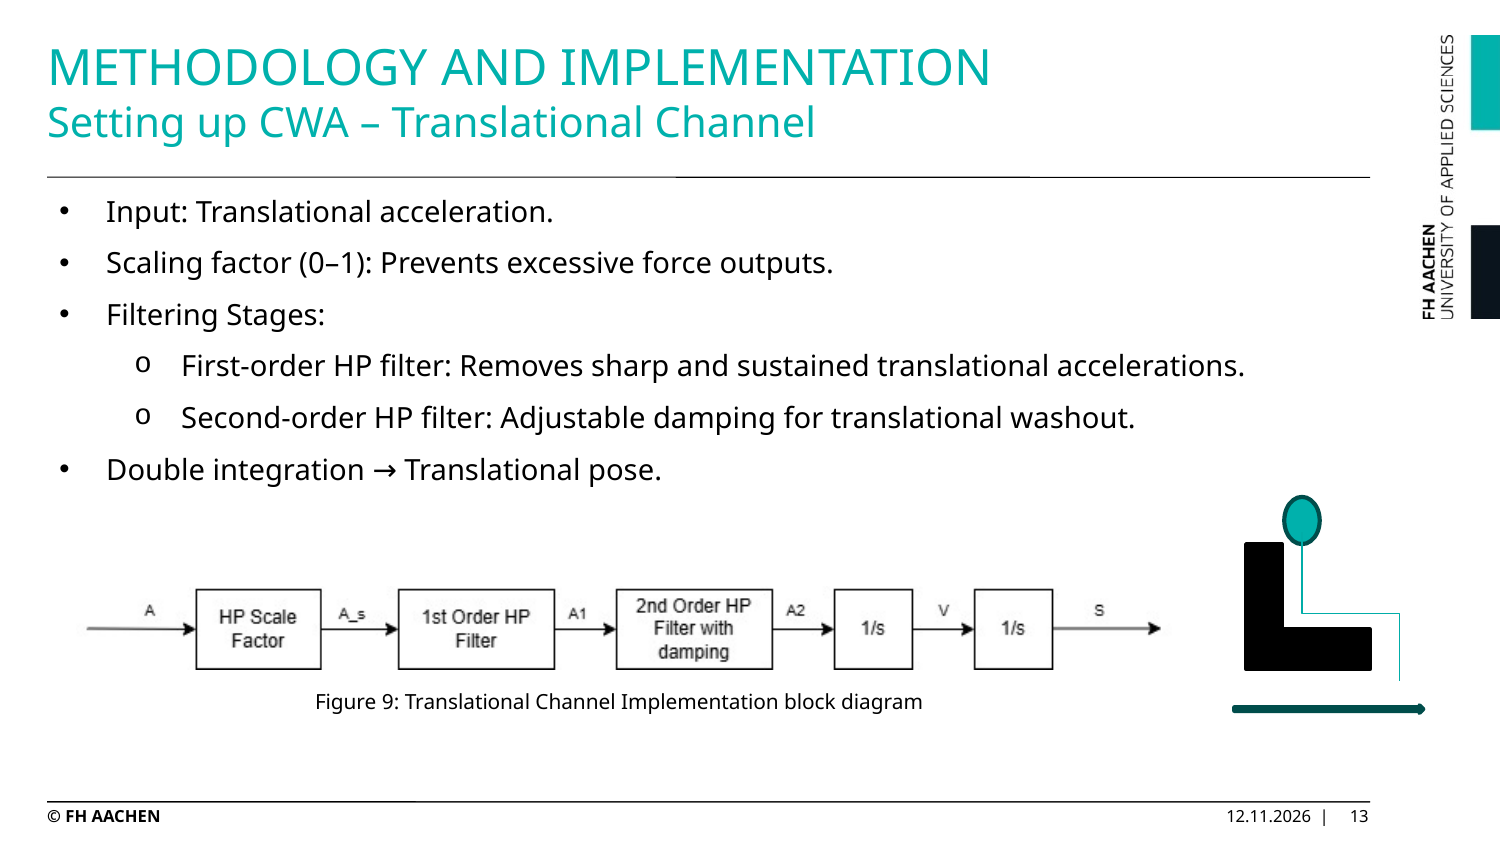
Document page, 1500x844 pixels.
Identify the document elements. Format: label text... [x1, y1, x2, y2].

title METHODOLOGY AND IMPLEMENTATION Setting up CWA – Translational Channel [47, 35, 1370, 154]
footer © FH AACHEN [47, 806, 988, 822]
text_box [1282, 494, 1322, 547]
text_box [1282, 563, 1420, 662]
text_box Figure 9: Translational Channel Implementation block diagram [246, 680, 997, 721]
picture [1411, 35, 1500, 319]
text_box [1232, 703, 1426, 715]
picture [76, 586, 1175, 670]
text_box [1244, 542, 1284, 671]
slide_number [1199, 806, 1319, 822]
text_box Input: Translational acceleration. Scaling factor (0–1): Prevents excessive force outputs. Filtering Stages: First-order HP filter: Removes sharp and sustained translational accelerations. Second-order HP filter: Adjustable damping for translational washout. Double integration → Translational pose. [44, 185, 1400, 494]
slide_number 13 [1319, 806, 1369, 822]
